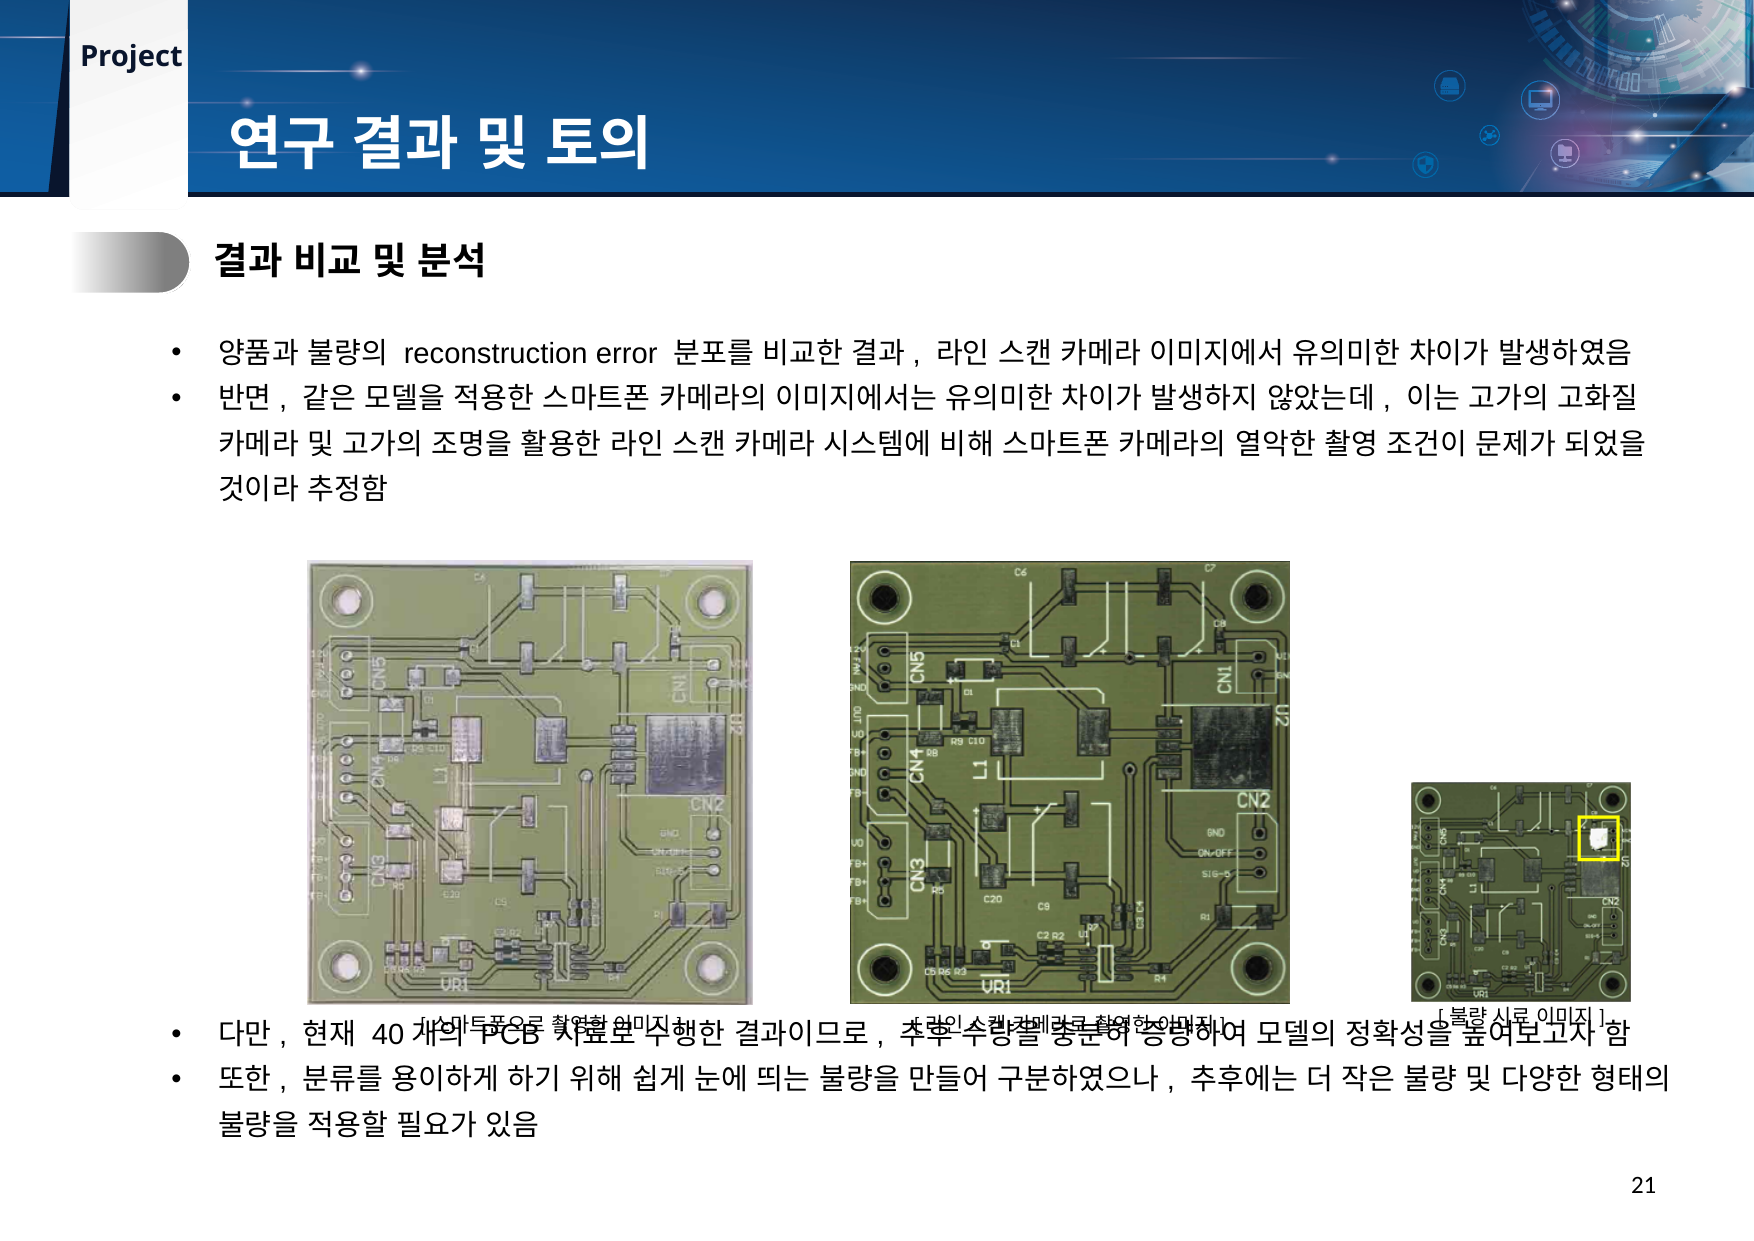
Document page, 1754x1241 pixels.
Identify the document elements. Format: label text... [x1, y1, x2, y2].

text_box 연구 결과 및 토의 [213, 98, 1522, 184]
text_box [70, 230, 1071, 294]
picture [0, 0, 69, 192]
picture [1411, 782, 1632, 1003]
text_box 양품과 불량의 reconstruction error 분포를 비교한 결과, 라인 스캔 카메라 이미지에서 유의미한 차이가 발생하였음 반면, 같은 모델을 적용한 스마트폰 카메라의 이미지에서는 유의미한 차이가 발생하지 않았는데, 이는 고가의 고화질 카메라 및 고가의 조명을 활용한 라인 스캔 카메라 시스템에 비해 스마트폰 카메라의 열악한 촬영 조건이 문제가 되었을 것이라 추정함 다만, 현재 40개의 PCB 시료로 수행한 결과이므로, 추후 수량을 충분히 증량하여 모델의 정확성을 높여보고자 함 또한, 분류를 용이하게 하기 위해 쉽게 눈에 띄는 불량을 만들어 구분하였으나, 추후에는 더 작은 불량 및 다양한 형태의 불량을 적용할 필요가 있음 [156, 316, 1706, 1149]
text_box [라인 스캔 카메라로 촬영한 이미지] [770, 1004, 1369, 1044]
picture [850, 561, 1290, 1004]
text_box [스마트폰으로 촬영한 이미지] [252, 1003, 850, 1044]
picture [307, 560, 753, 1005]
text_box [불량 시료 이미지] [1400, 996, 1643, 1037]
picture [188, 0, 1754, 192]
text_box 21 [1616, 1160, 1752, 1206]
